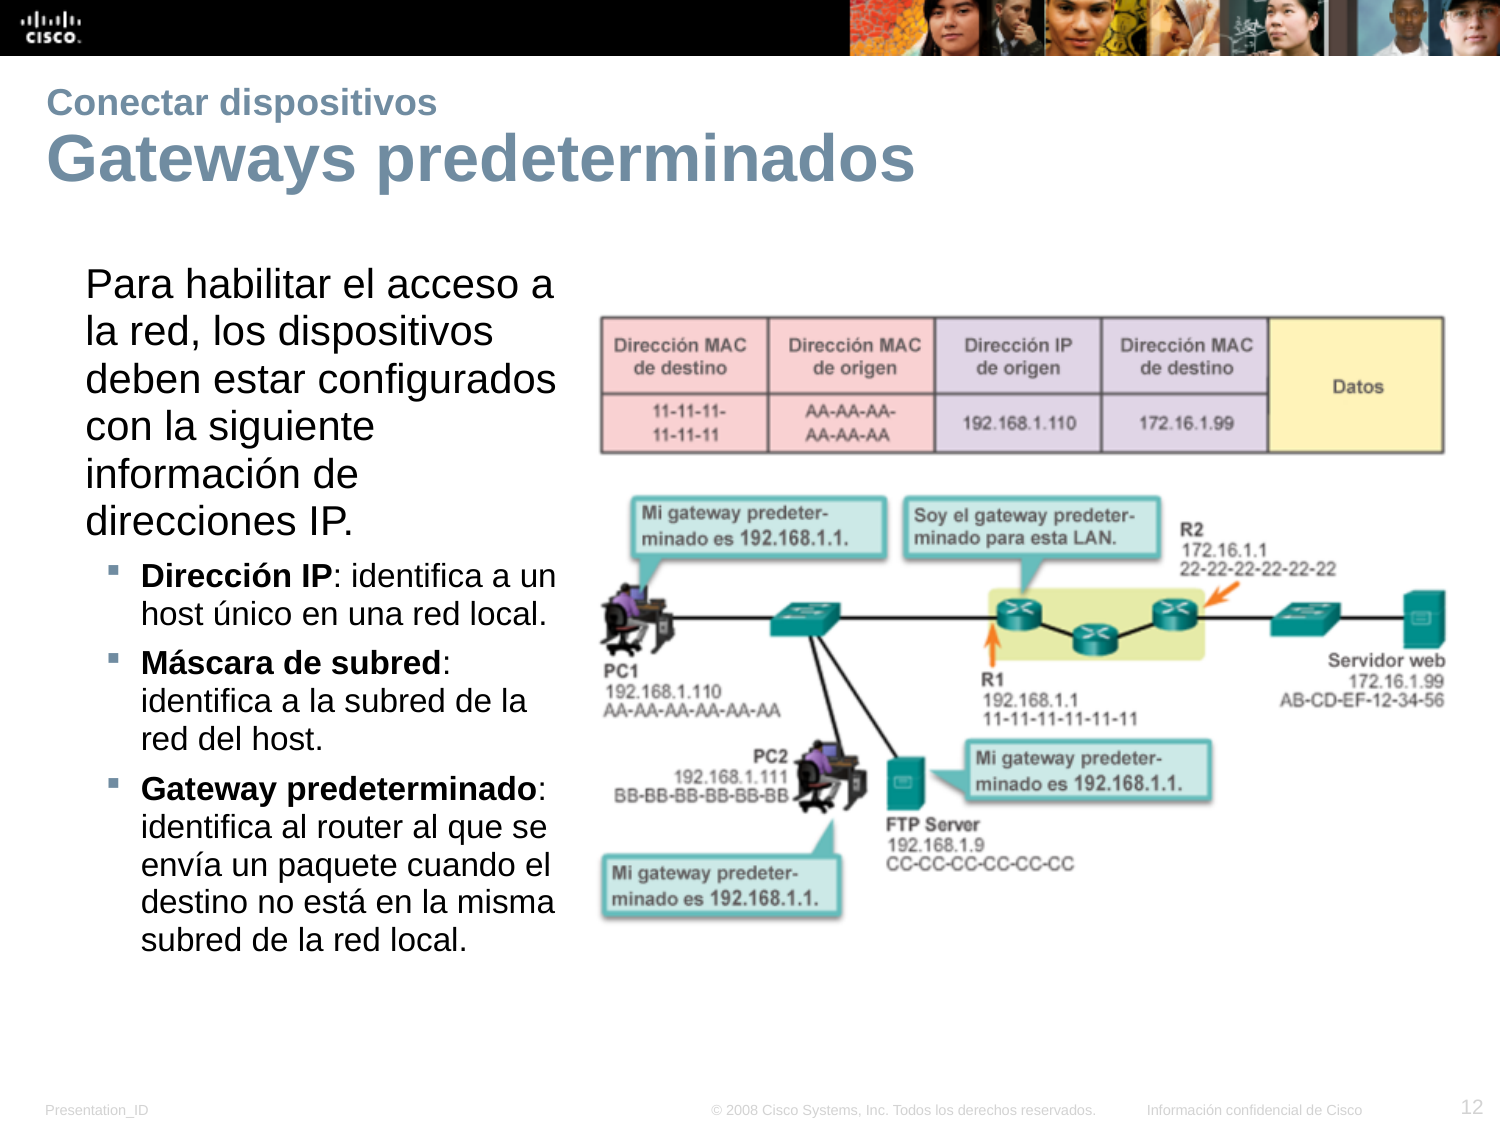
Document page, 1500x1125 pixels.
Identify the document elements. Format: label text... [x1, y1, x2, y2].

picture [584, 284, 1471, 936]
picture [0, 0, 1500, 56]
text_box Para habilitar el acceso a la red, los dispositivos deben estar configurados con la siguiente información de direcciones IP. Dirección IP: identifica a un host único en una red local. Máscara de subred: identifica a la subred de la red del host. Gateway predeterminado: identifica al router al que se envía un paquete cuando el destino no está en la misma subred de la red local. [31, 252, 585, 967]
title Conectar dispositivos Gateways predeterminados [33, 64, 1473, 203]
